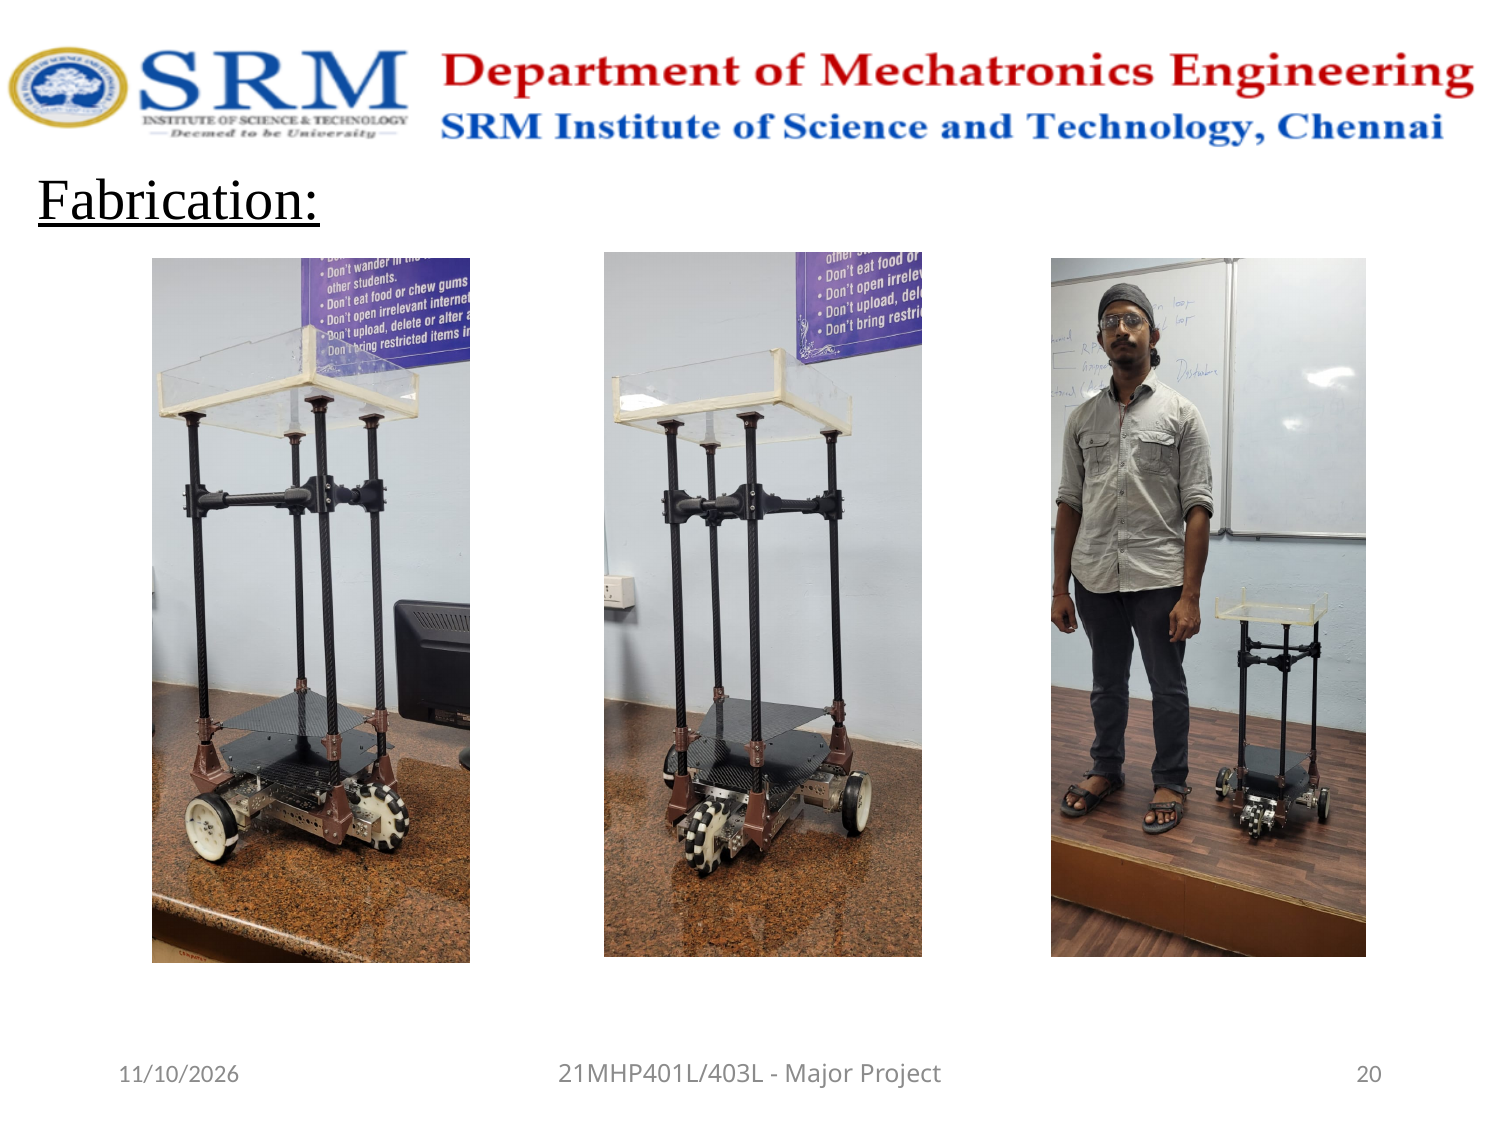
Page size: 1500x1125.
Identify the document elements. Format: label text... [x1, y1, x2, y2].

footer 21MHP401L/403L - Major Project [496, 1042, 1004, 1103]
picture [152, 258, 470, 963]
picture [0, 0, 1500, 186]
slide_number 20 [1059, 1042, 1397, 1103]
picture [604, 252, 922, 957]
list Fabrication: [22, 162, 1397, 1014]
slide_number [103, 1042, 441, 1103]
picture [1051, 258, 1366, 957]
